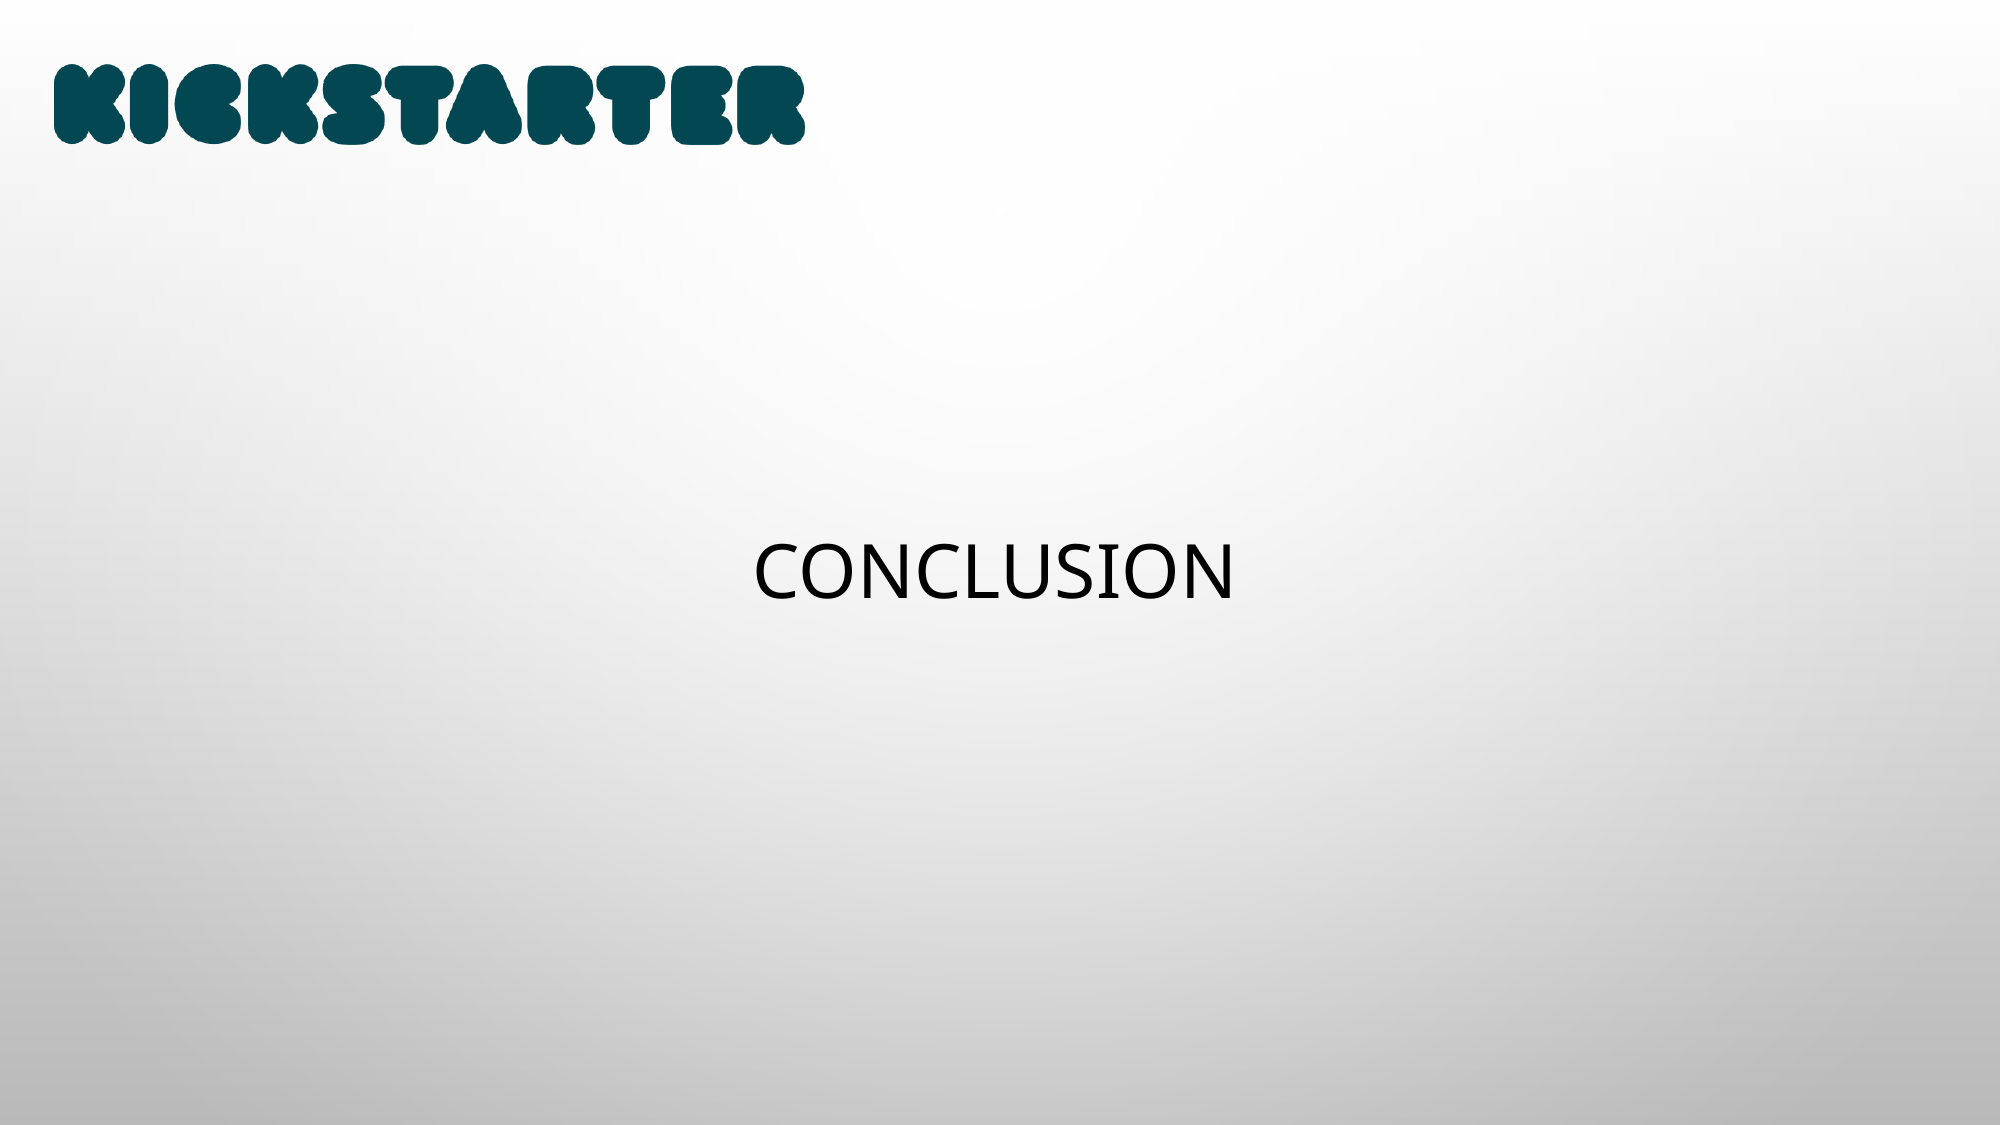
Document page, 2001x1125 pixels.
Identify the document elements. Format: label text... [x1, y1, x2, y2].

picture [0, 0, 2000, 1125]
title Conclusion [144, 443, 1846, 706]
